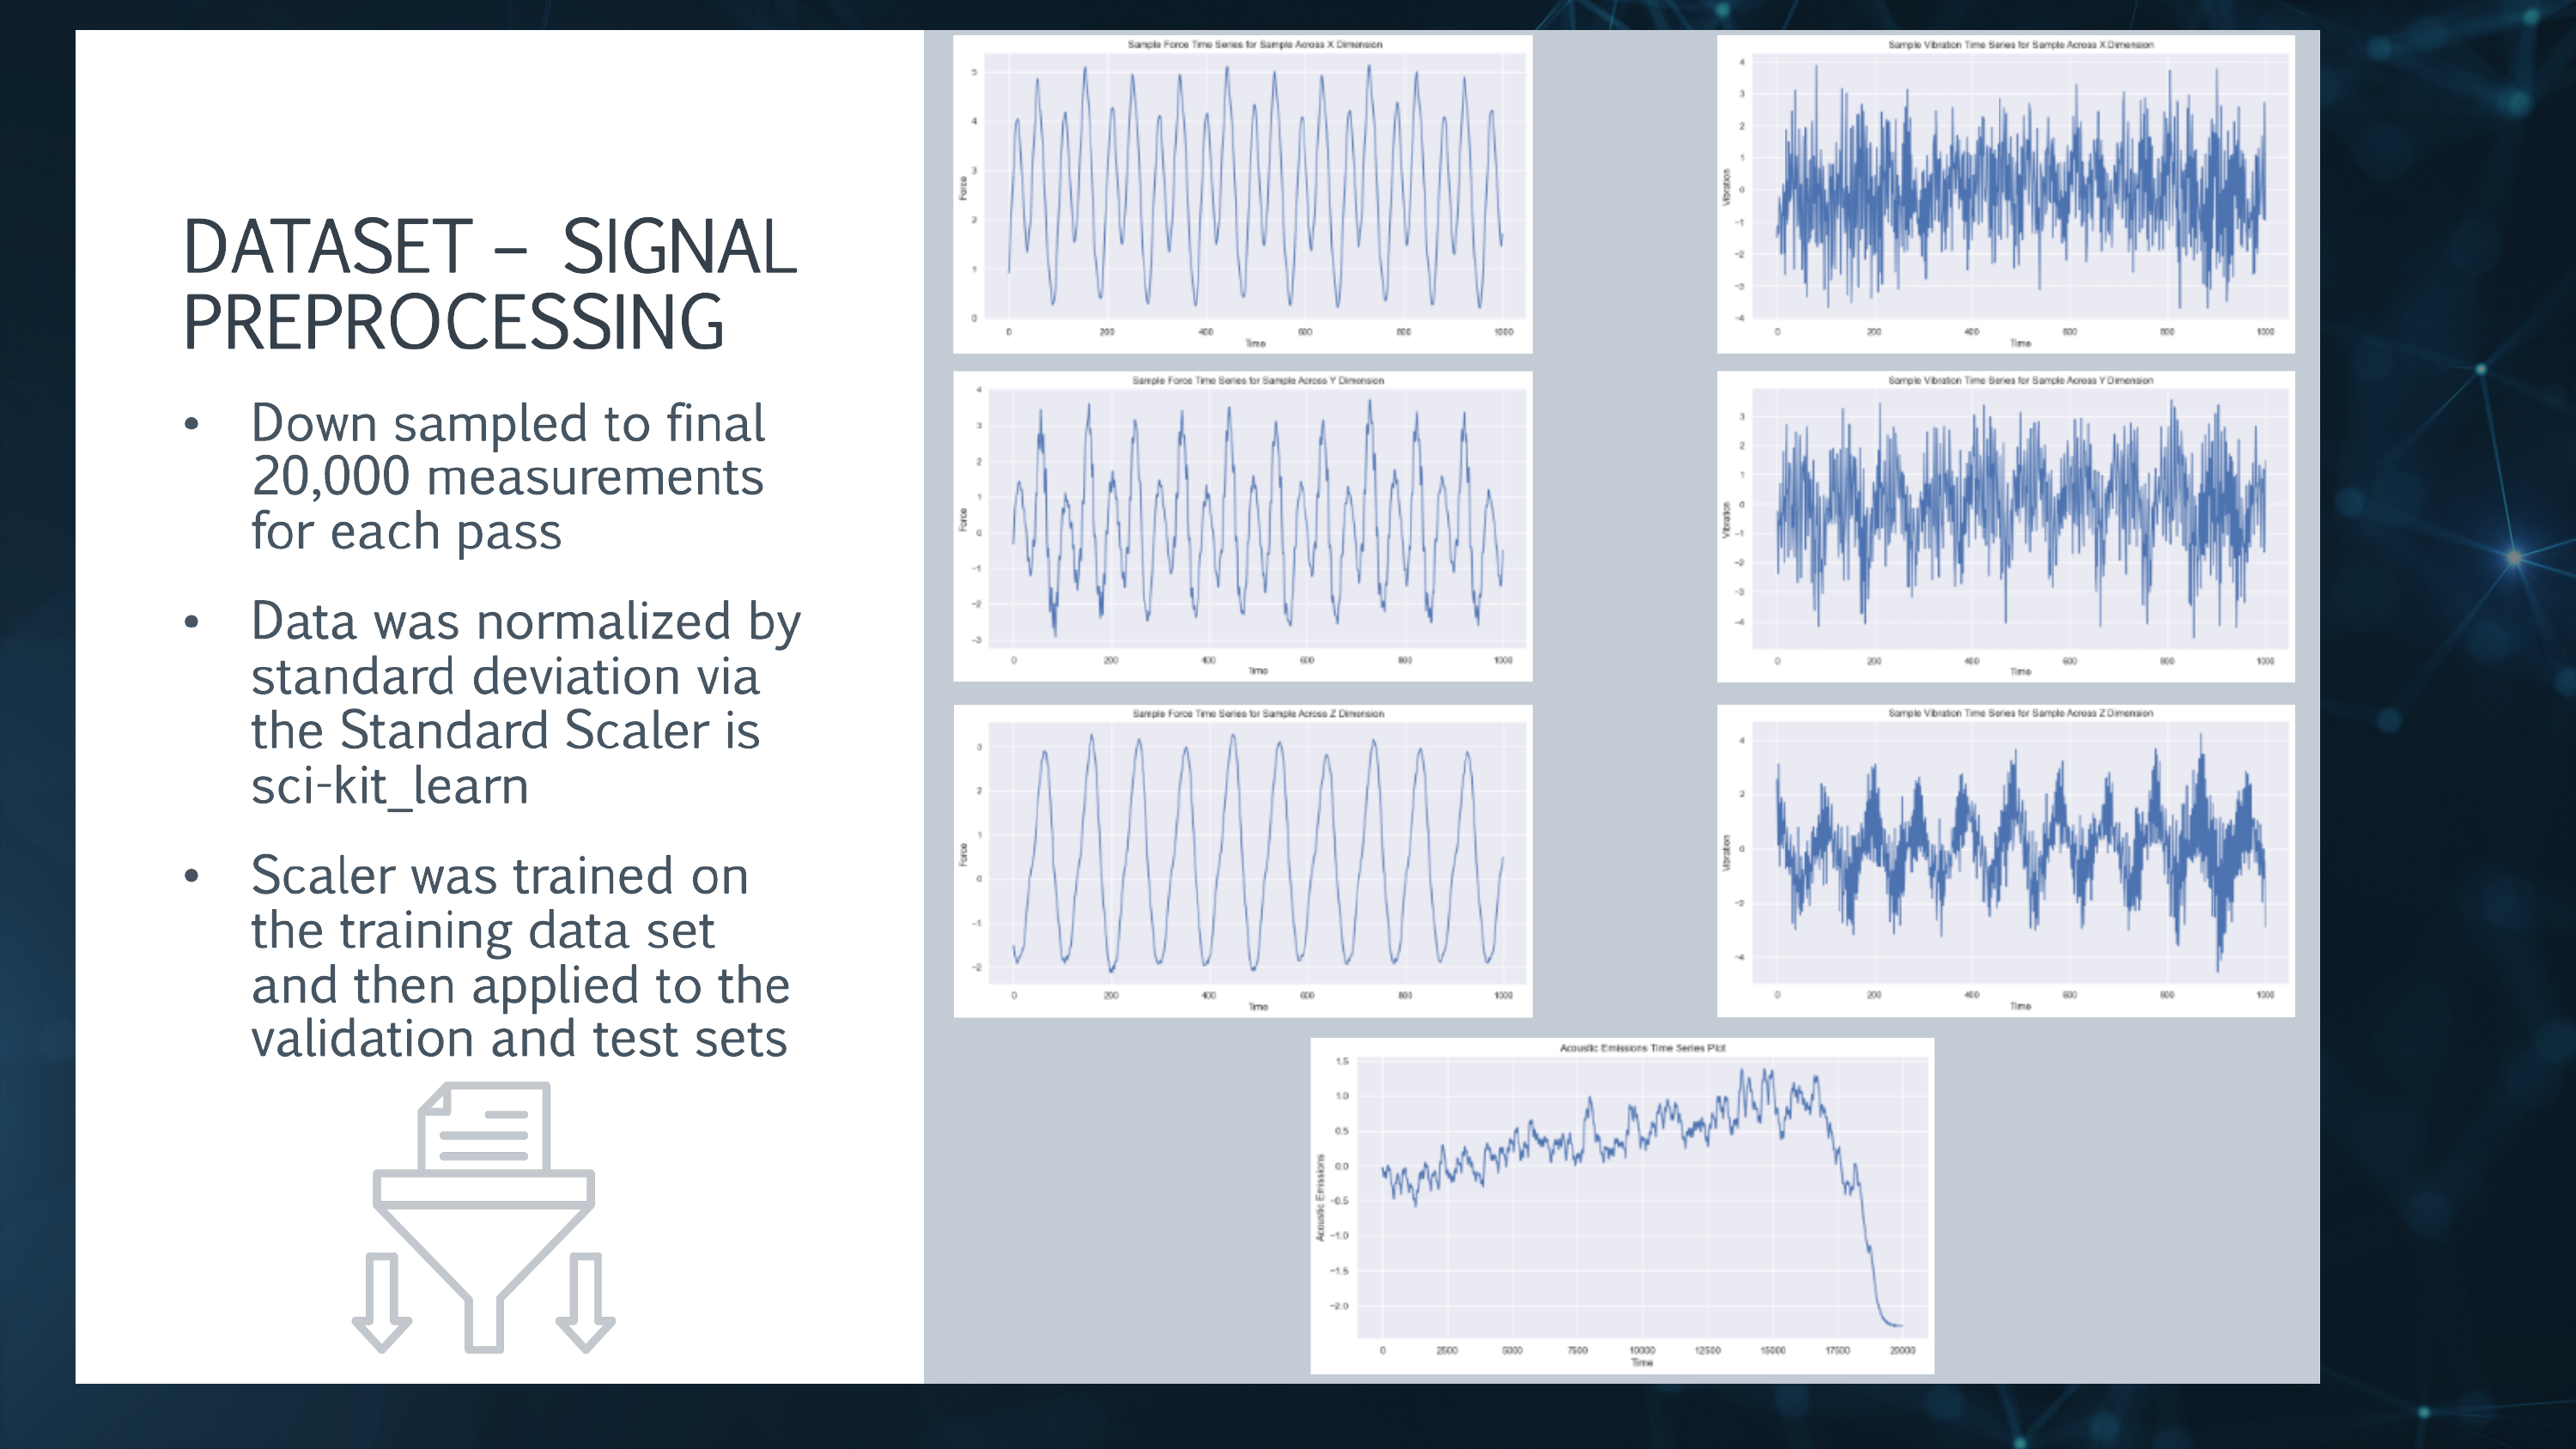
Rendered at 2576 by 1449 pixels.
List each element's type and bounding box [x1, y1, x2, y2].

picture [76, 29, 2320, 1384]
text_box [0, 0, 2576, 1449]
